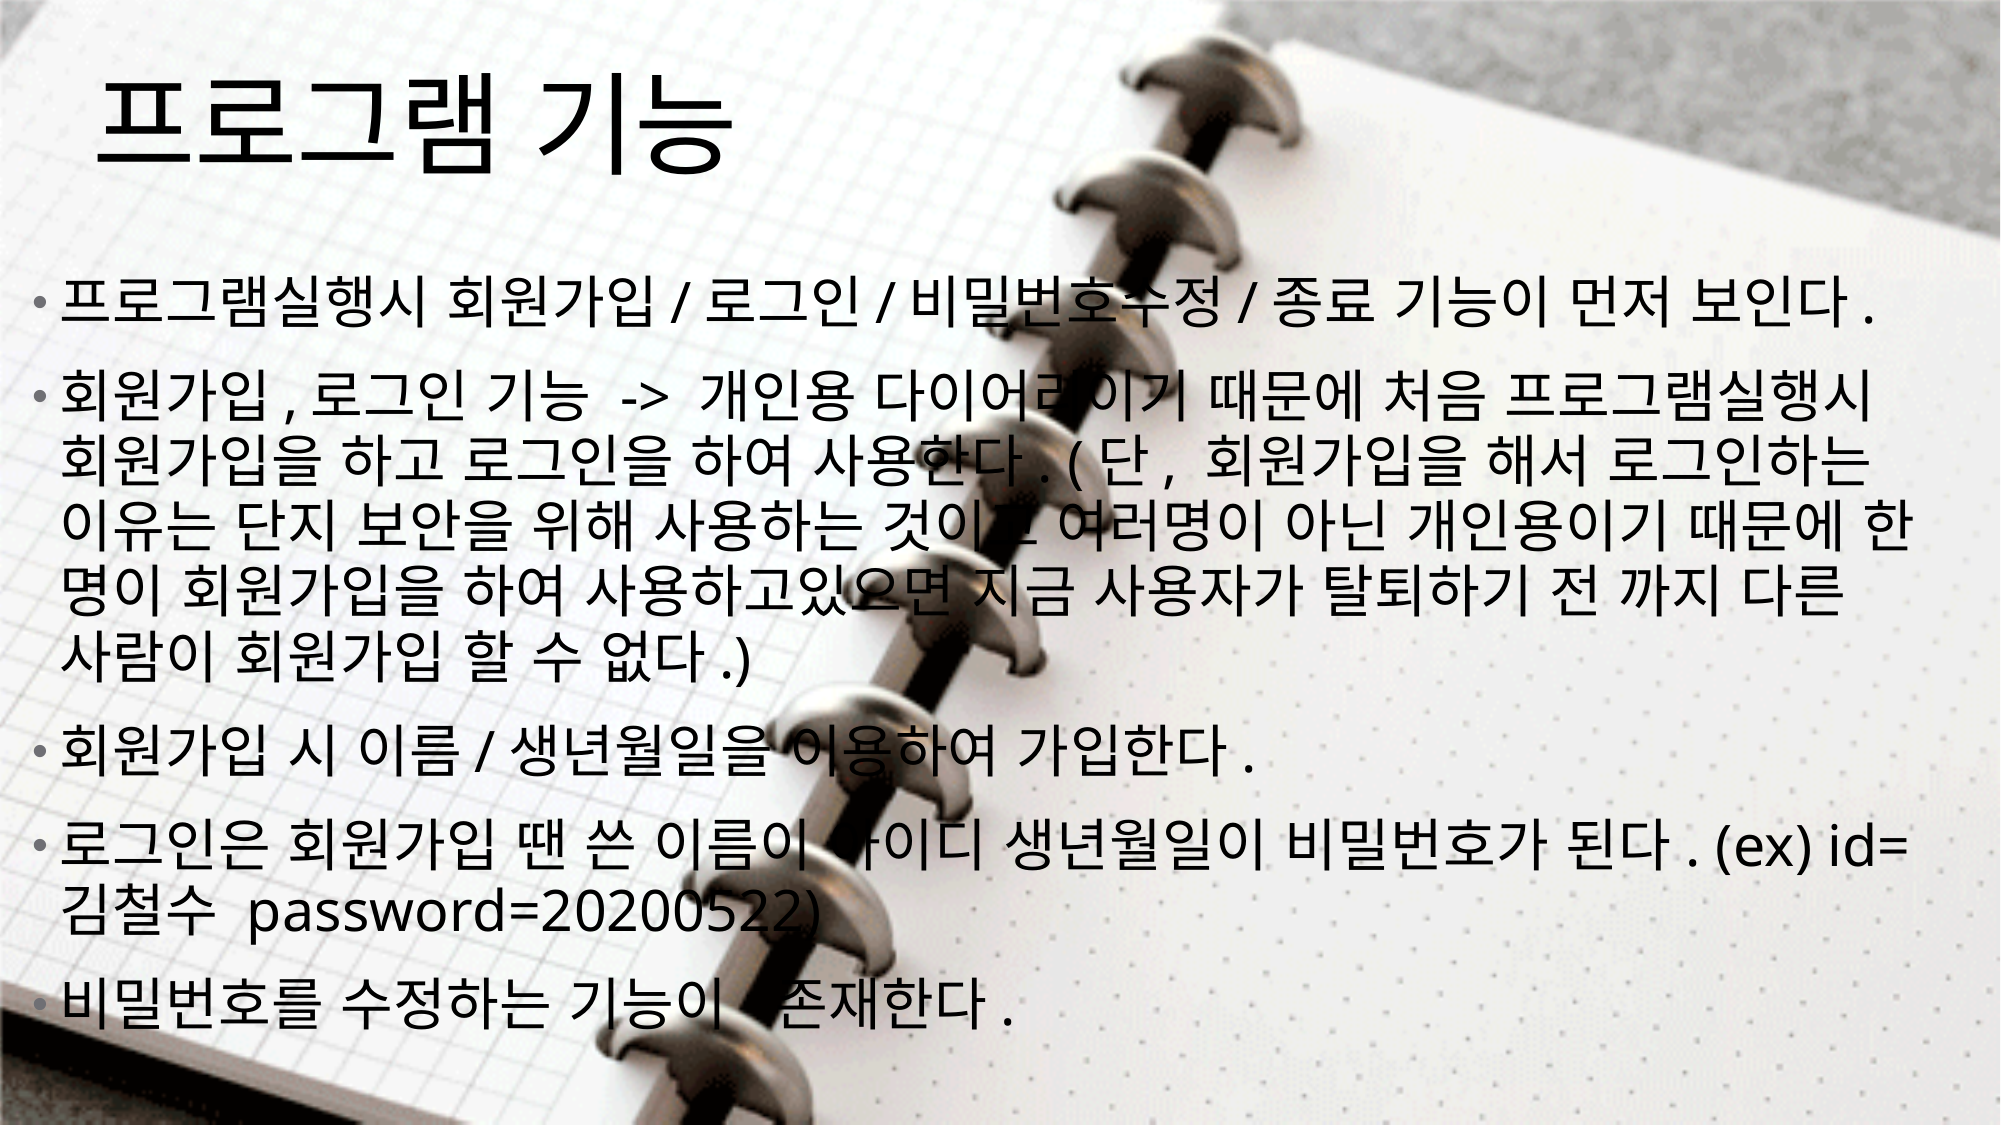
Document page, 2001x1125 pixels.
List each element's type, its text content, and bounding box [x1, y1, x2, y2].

picture [0, 0, 2001, 1125]
list 프로그램실행시 회원가입/로그인/비밀번호수정/종료 기능이 먼저 보인다. 회원가입,로그인 기능 -> 개인용 다이어리이기 때문에 처음 프로그램실행시 회원가입을 하고 로그인을 하여 사용한다. (단, 회원가입을 해서 로그인하는 이유는 단지 보안을 위해 사용하는 것이고 여러명이 아닌 개인용이기 때문에 한 명이 회원가입을 하여 사용하고있으면 지금 사용자가 탈퇴하기 전 까지 다른 사람이 회원가입 할 수 없다.) 회원가입 시 이름/생년월일을 이용하여 가입한다. 로그인은 회원가입 땐 쓴 이름이 아이디 생년월일이 비밀번호가 된다. (ex) id=김철수 password=20200522) 비밀번호를 수정하는 기능이 존재한다. [17, 263, 1945, 1060]
title 프로그램 기능 [77, 81, 1679, 199]
